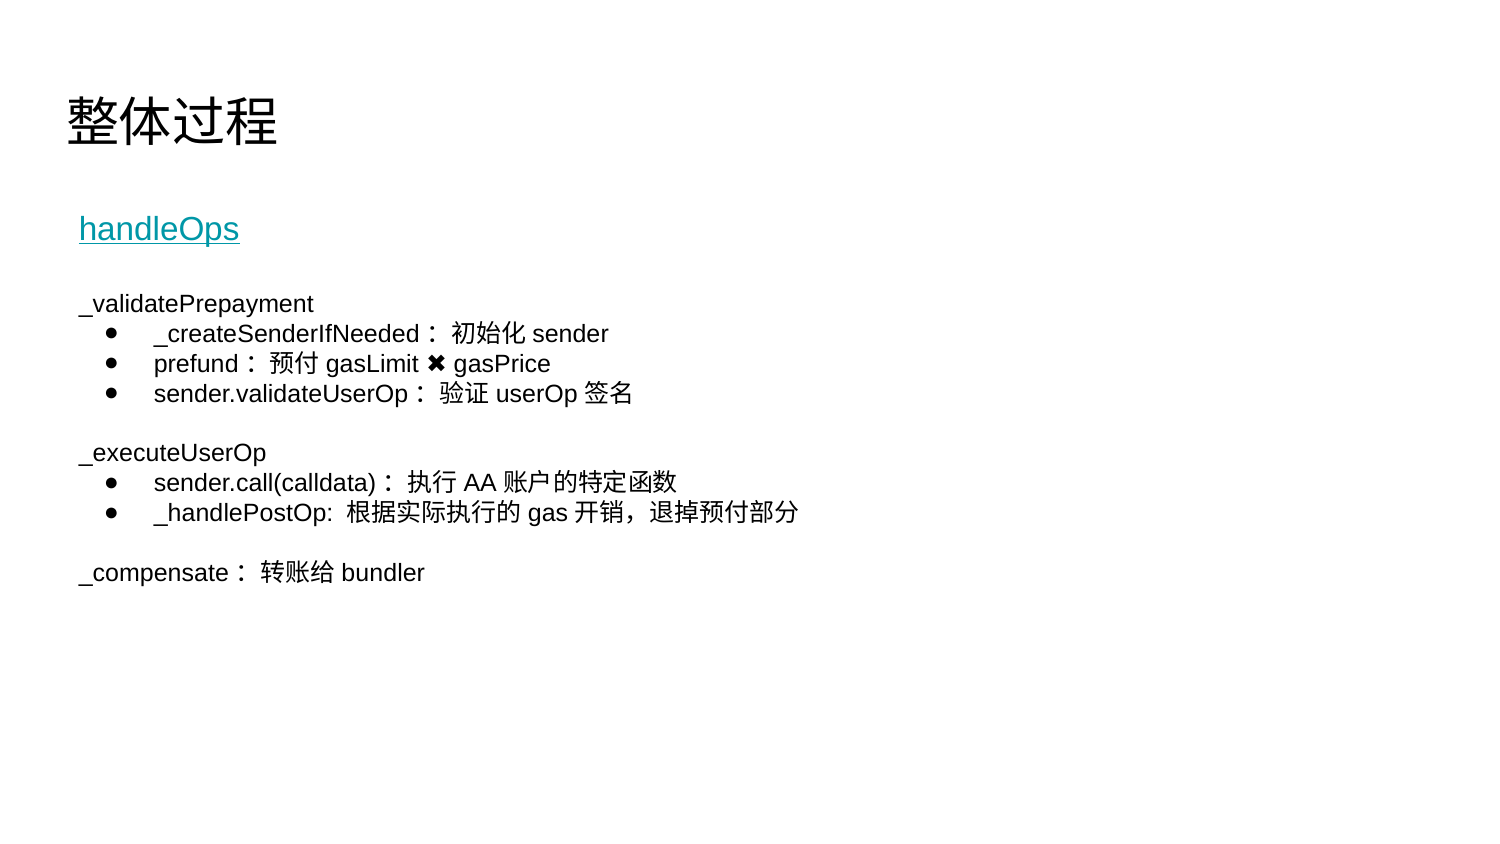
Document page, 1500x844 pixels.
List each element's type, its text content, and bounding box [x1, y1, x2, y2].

text_box handleOps _validatePrepayment _createSenderIfNeeded：初始化sender prefund：预付gasLimit ✖️ gasPrice sender.validateUserOp：验证userOp签名 _executeUserOp sender.call(calldata)：执行AA账户的特定函数 _handlePostOp: 根据实际执行的gas开销，退掉预付部分 _compensate：转账给bundler [63, 152, 1462, 803]
title 整体过程 [51, 72, 1449, 167]
